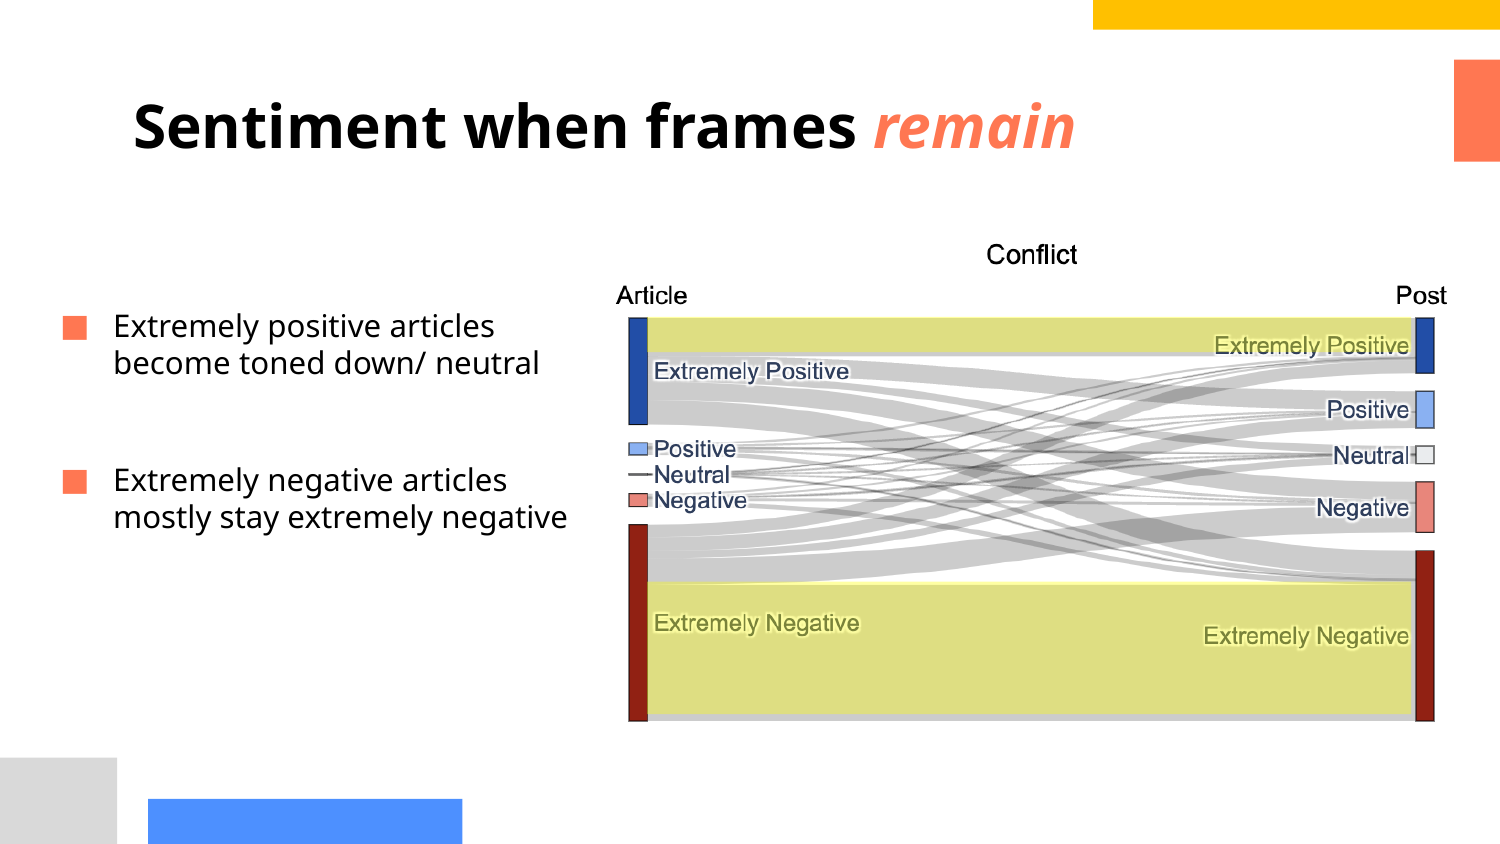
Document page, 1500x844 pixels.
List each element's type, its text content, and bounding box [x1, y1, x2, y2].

picture [605, 226, 1473, 734]
title Sentiment when frames remain [118, 72, 1382, 167]
text_box Extremely positive articles become toned down/ neutral Extremely negative articles mostly stay extremely negative [41, 290, 600, 550]
